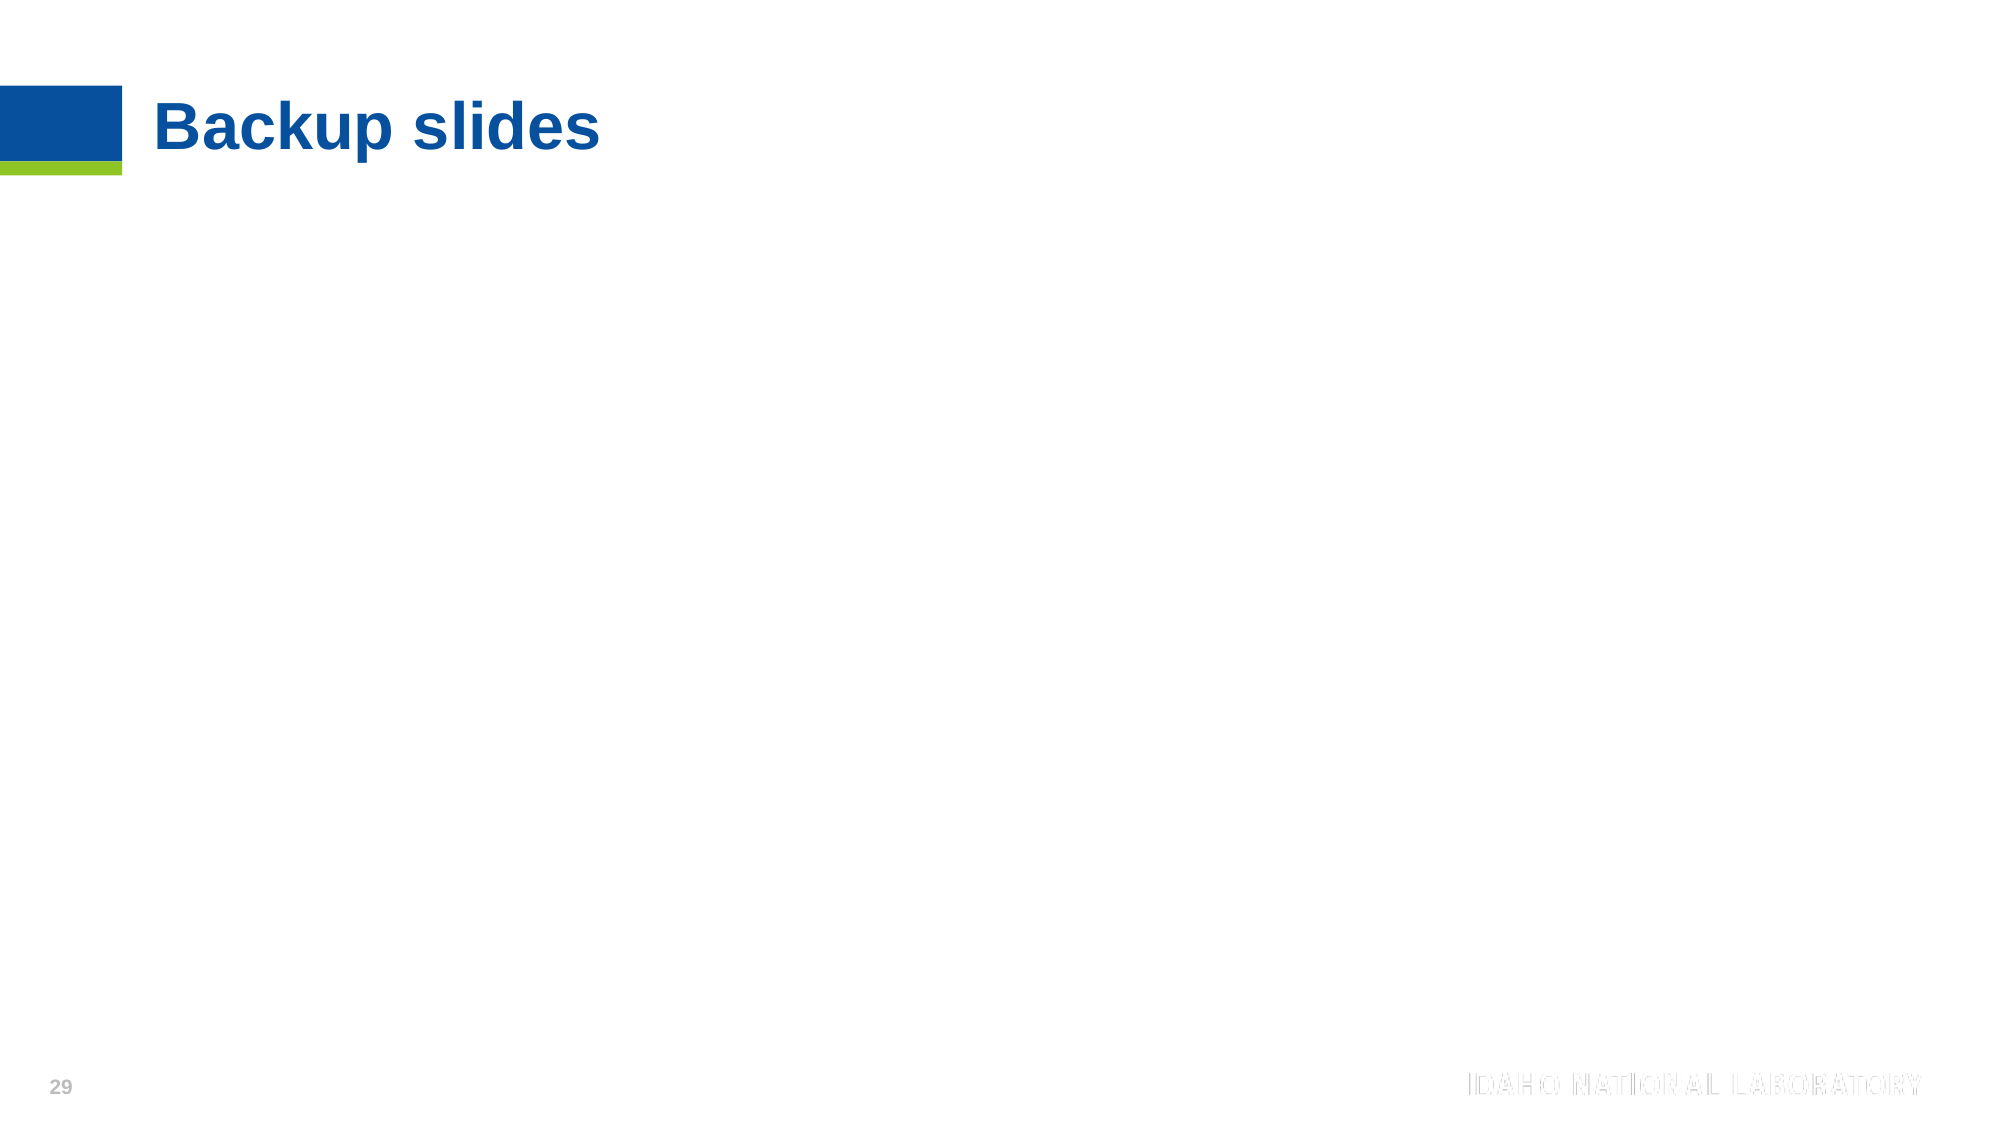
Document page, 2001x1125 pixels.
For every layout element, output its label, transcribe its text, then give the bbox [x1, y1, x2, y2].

slide_number 29 [25, 1065, 97, 1125]
title Backup slides [153, 91, 1863, 176]
